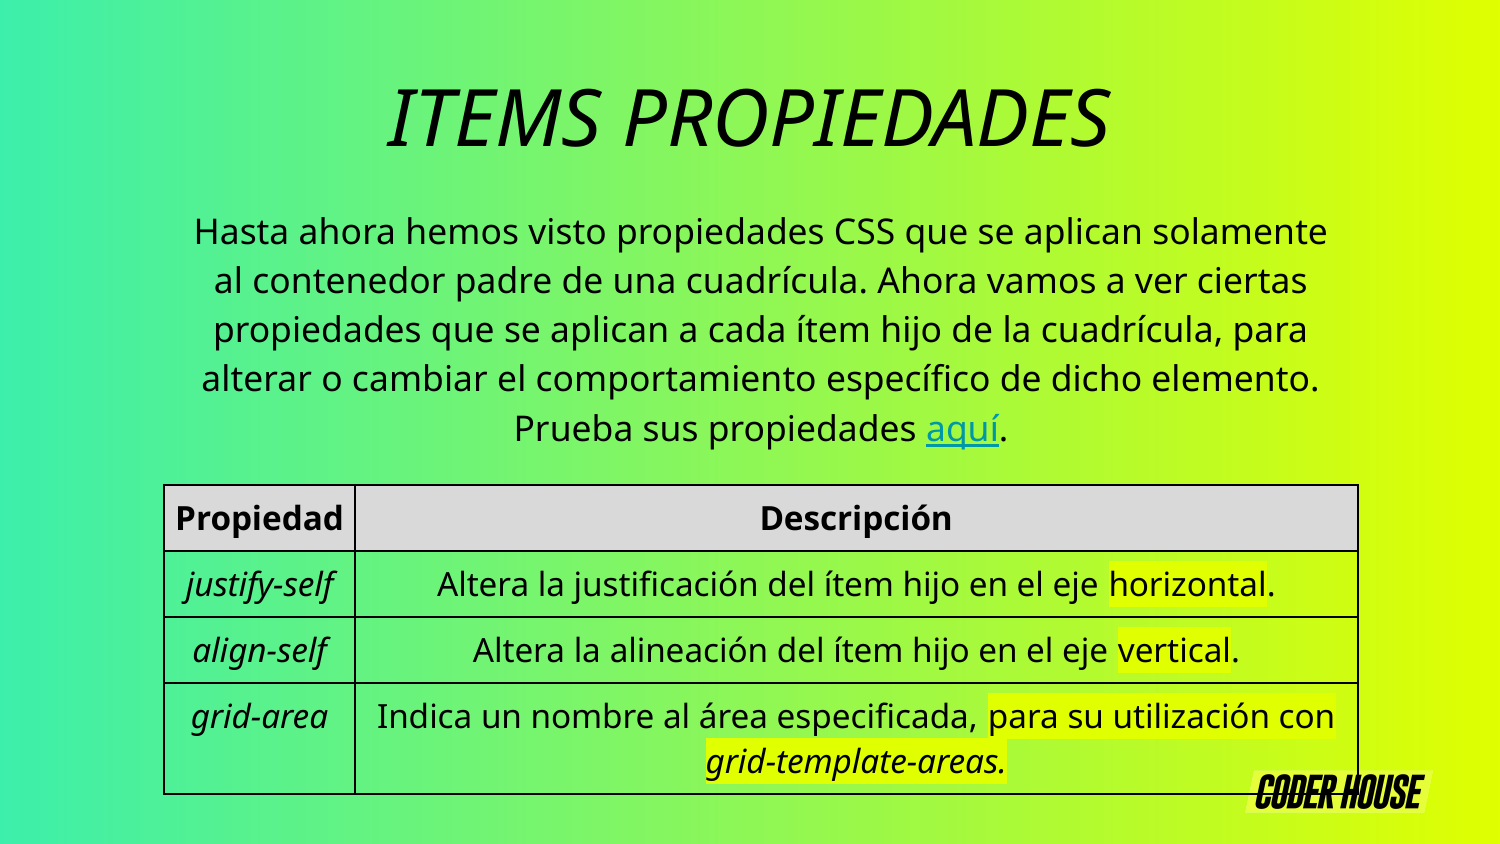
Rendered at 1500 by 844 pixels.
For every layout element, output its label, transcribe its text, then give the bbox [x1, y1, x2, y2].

table_cell align-self [165, 618, 354, 682]
table_cell Altera la justificación del ítem hijo en el eje horizontal. [356, 552, 1357, 616]
table_cell Altera la alineación del ítem hijo en el eje vertical. [356, 618, 1357, 682]
table_header Propiedad [165, 486, 354, 550]
table_cell Indica un nombre al área especificada, para su utilización con grid-template-areas. [356, 684, 1357, 793]
picture [1241, 764, 1437, 819]
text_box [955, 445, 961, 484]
table_cell grid-area [165, 684, 354, 793]
table_header Descripción [356, 486, 1357, 550]
text_box ITEMS PROPIEDADES [105, 38, 1395, 153]
text_box Hasta ahora hemos visto propiedades CSS que se aplican solamente al contenedor padre de una cuadrícula. Ahora vamos a ver ciertas propiedades que se aplican a cada ítem hijo de la cuadrícula, para alterar o cambiar el comportamiento específico de dicho elemento. Prueba sus propiedades aquí. [164, 212, 1358, 445]
table_cell justify-self [165, 552, 354, 616]
